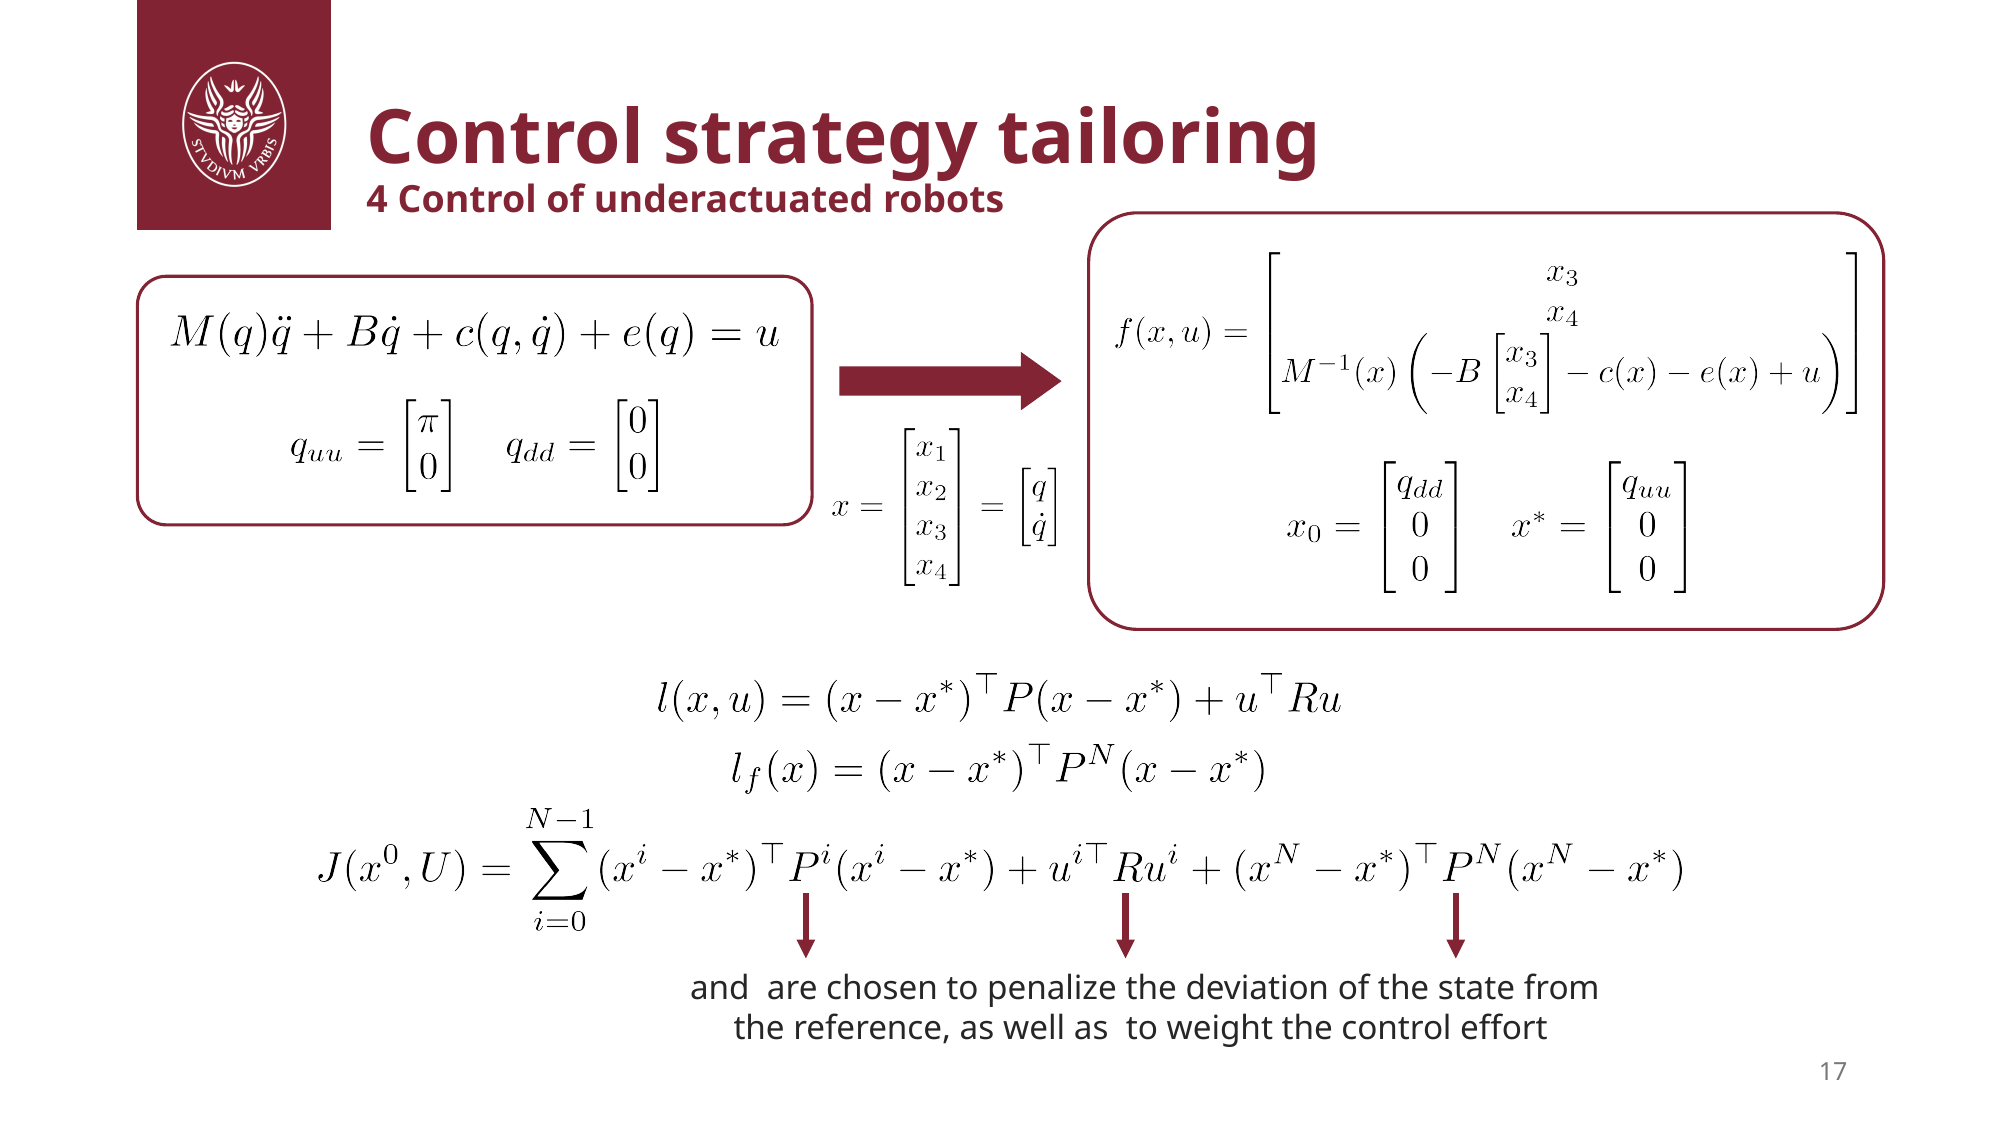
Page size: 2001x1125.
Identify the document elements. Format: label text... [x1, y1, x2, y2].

picture [317, 808, 1682, 932]
picture [290, 399, 659, 493]
text_box [1087, 211, 1886, 631]
picture [170, 312, 780, 358]
text_box [58, 795, 1142, 1125]
slide_number 17 [1412, 1042, 1863, 1103]
text_box [135, 274, 814, 527]
text_box [837, 348, 1065, 414]
picture [658, 673, 1342, 794]
title Control strategy tailoring 4 Control of underactuated robots [351, 0, 1884, 228]
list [136, 0, 331, 230]
picture [832, 428, 1056, 586]
picture [1286, 460, 1686, 594]
picture [1115, 252, 1857, 415]
